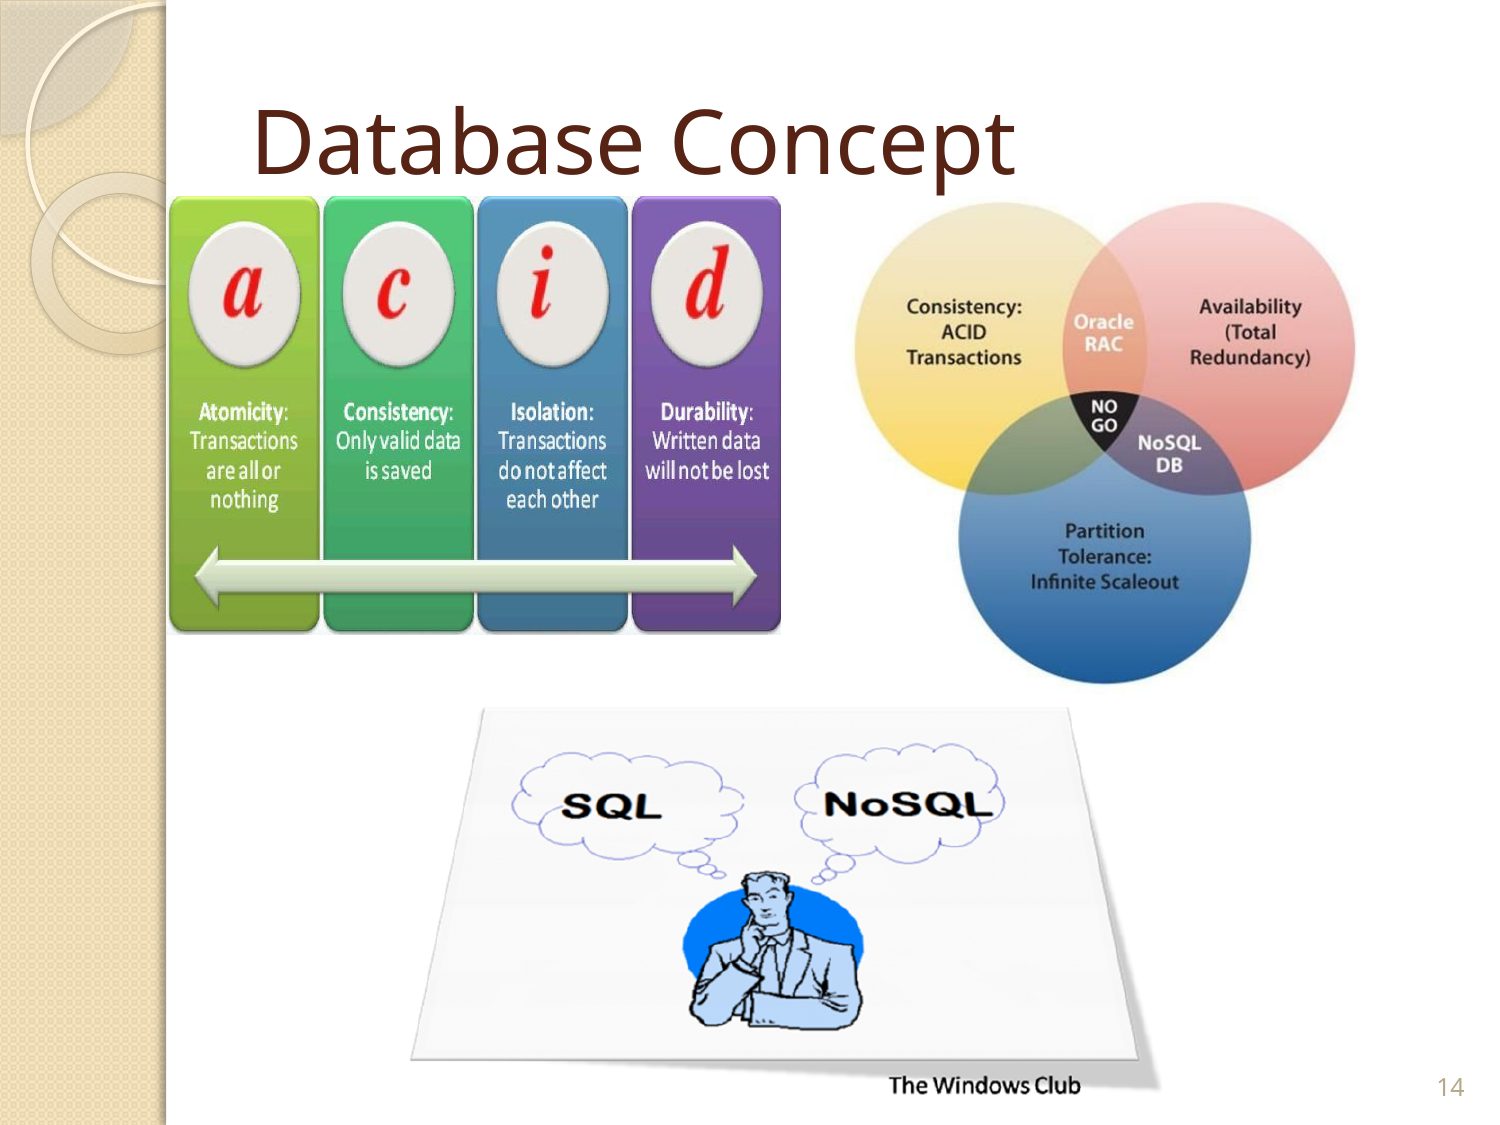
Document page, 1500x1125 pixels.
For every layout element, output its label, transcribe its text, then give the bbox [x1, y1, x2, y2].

title Database Concept [235, 45, 1466, 233]
slide_number 14 [1413, 1034, 1488, 1113]
picture [392, 703, 1170, 1105]
picture [844, 195, 1360, 695]
picture [166, 196, 782, 635]
